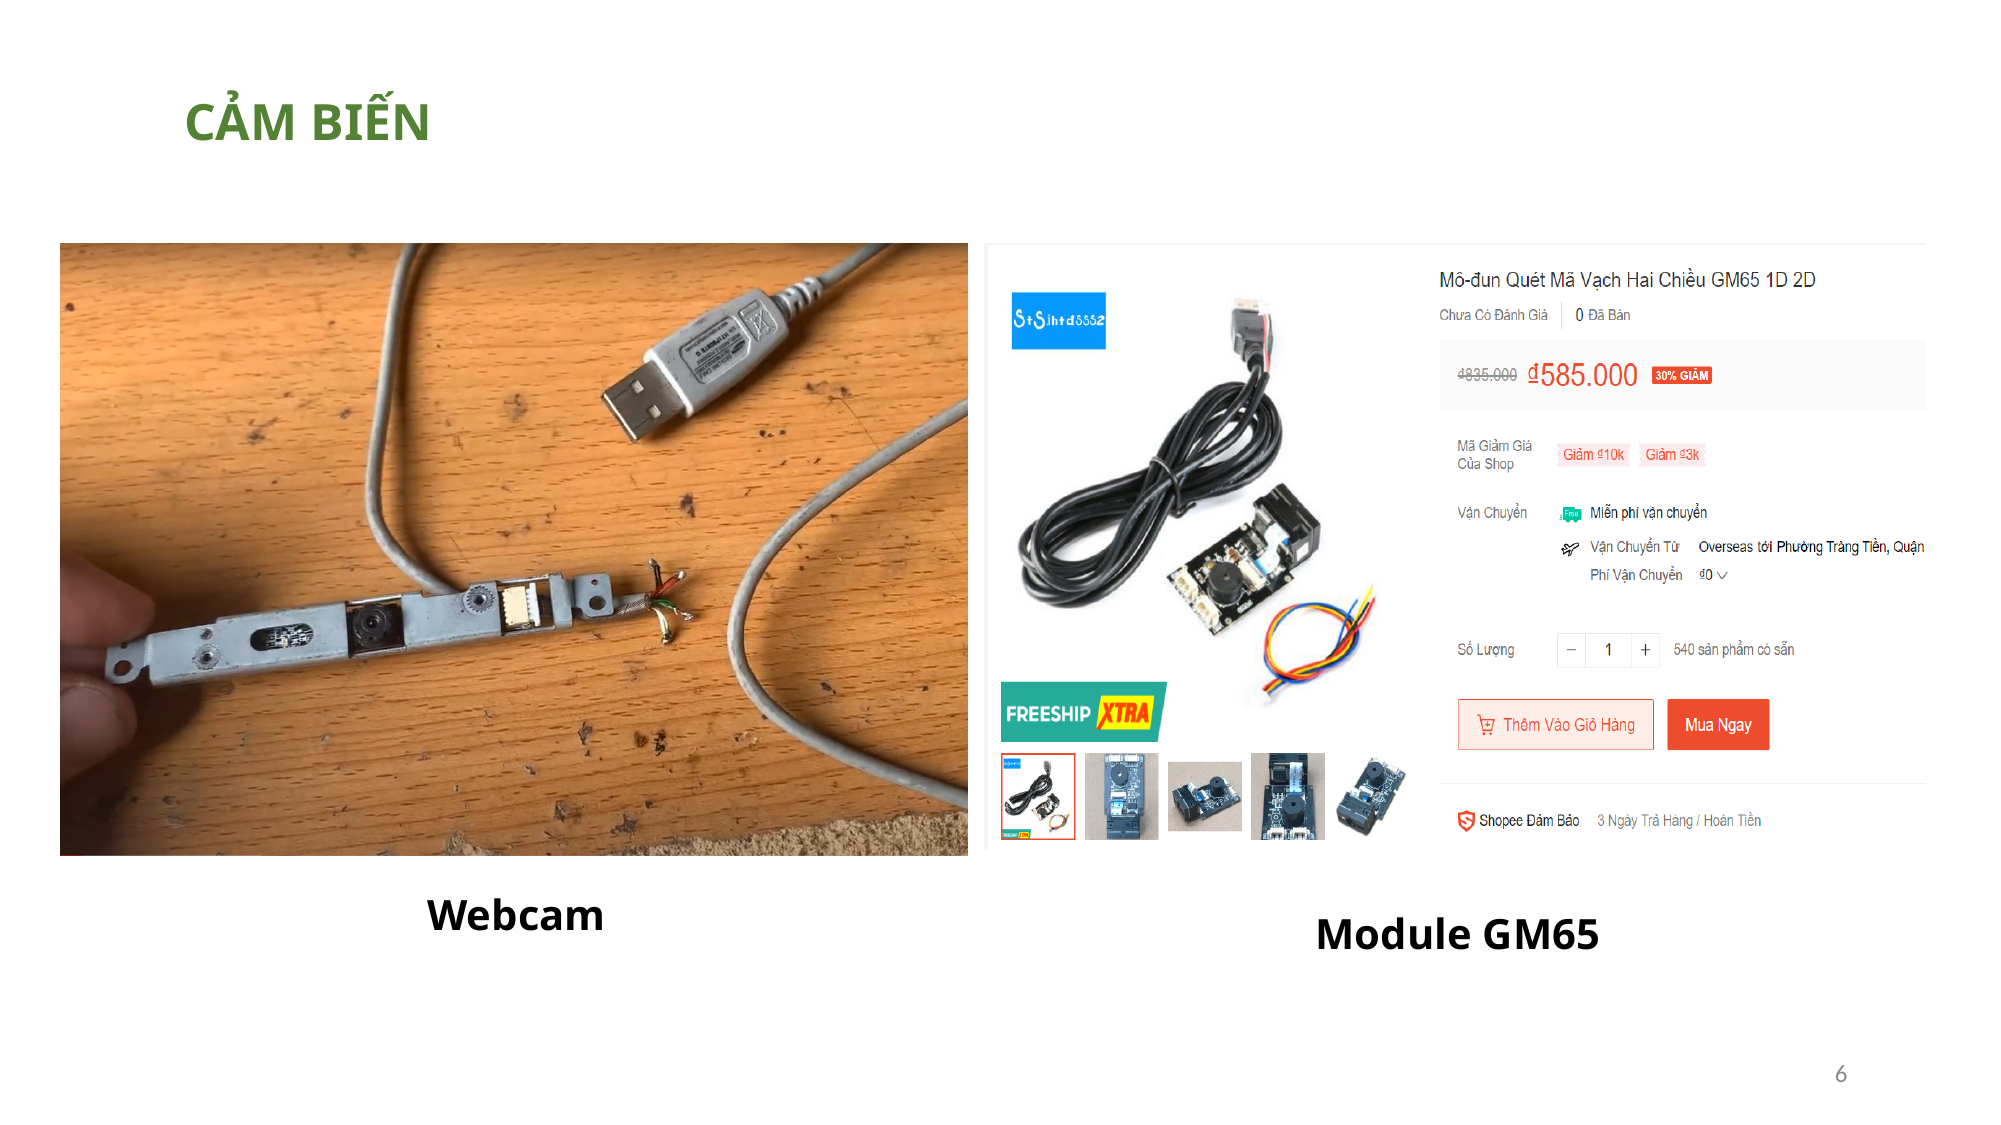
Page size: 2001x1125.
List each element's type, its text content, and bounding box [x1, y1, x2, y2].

slide_number 6 [1412, 1042, 1863, 1103]
picture [60, 243, 968, 856]
text_box CẢM BIẾN [169, 83, 1831, 158]
picture [984, 243, 1926, 850]
text_box Module GM65 [1301, 900, 1914, 966]
text_box Webcam [412, 881, 1026, 947]
